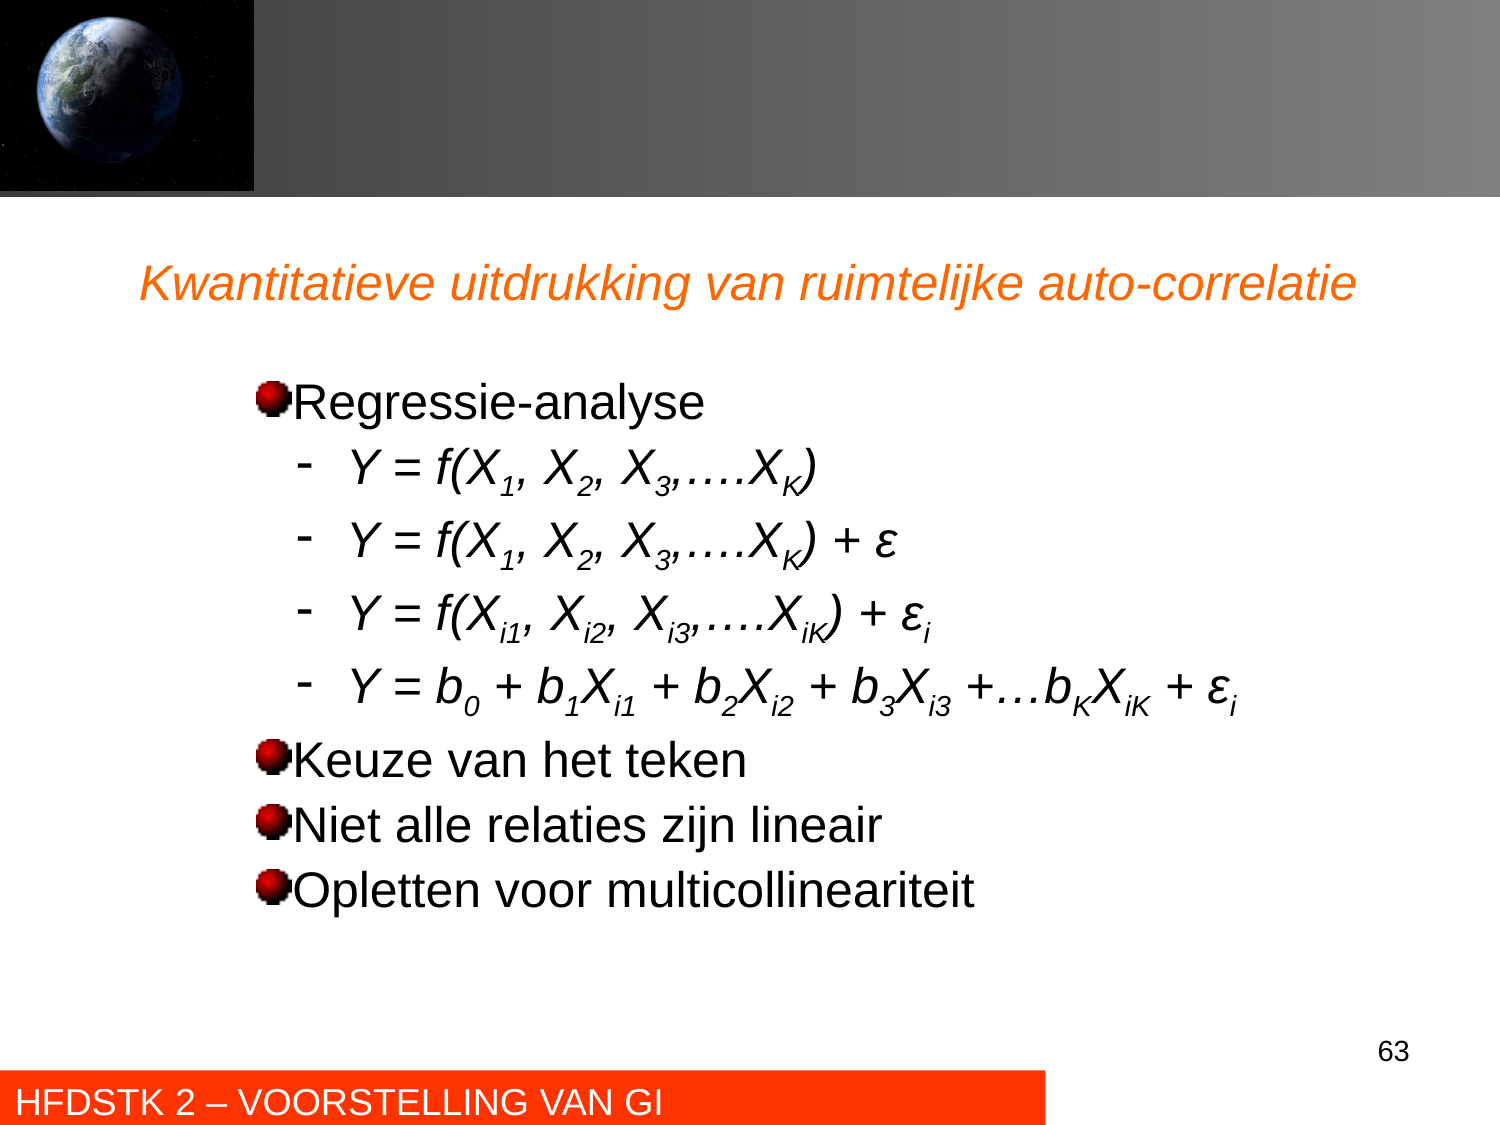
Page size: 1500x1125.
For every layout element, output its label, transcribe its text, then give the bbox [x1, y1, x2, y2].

picture [256, 869, 292, 905]
text_box HFDSTK 2 – VOORSTELLING VAN GI [0, 1070, 1034, 1125]
picture [256, 739, 292, 775]
text_box [256, 0, 1500, 197]
text_box Kwantitatieve uitdrukking van ruimtelijke auto-correlatie [123, 243, 1376, 319]
slide_number 63 [1074, 1024, 1425, 1103]
picture [256, 804, 292, 840]
picture [256, 381, 292, 417]
text_box Regressie-analyse Y = f(X1, X2, X3,….XK) Y = f(X1, X2, X3,….XK) + ε Y = f(Xi1, Xi2, Xi3,….XiK) + εi Y = b0 + b1Xi1 + b2Xi2 + b3Xi3 +…bKXiK + εi Keuze van het teken Niet alle relaties zijn lineair Opletten voor multicollineariteit [242, 361, 1471, 925]
picture [0, 0, 255, 191]
text_box [1034, 1070, 1046, 1125]
